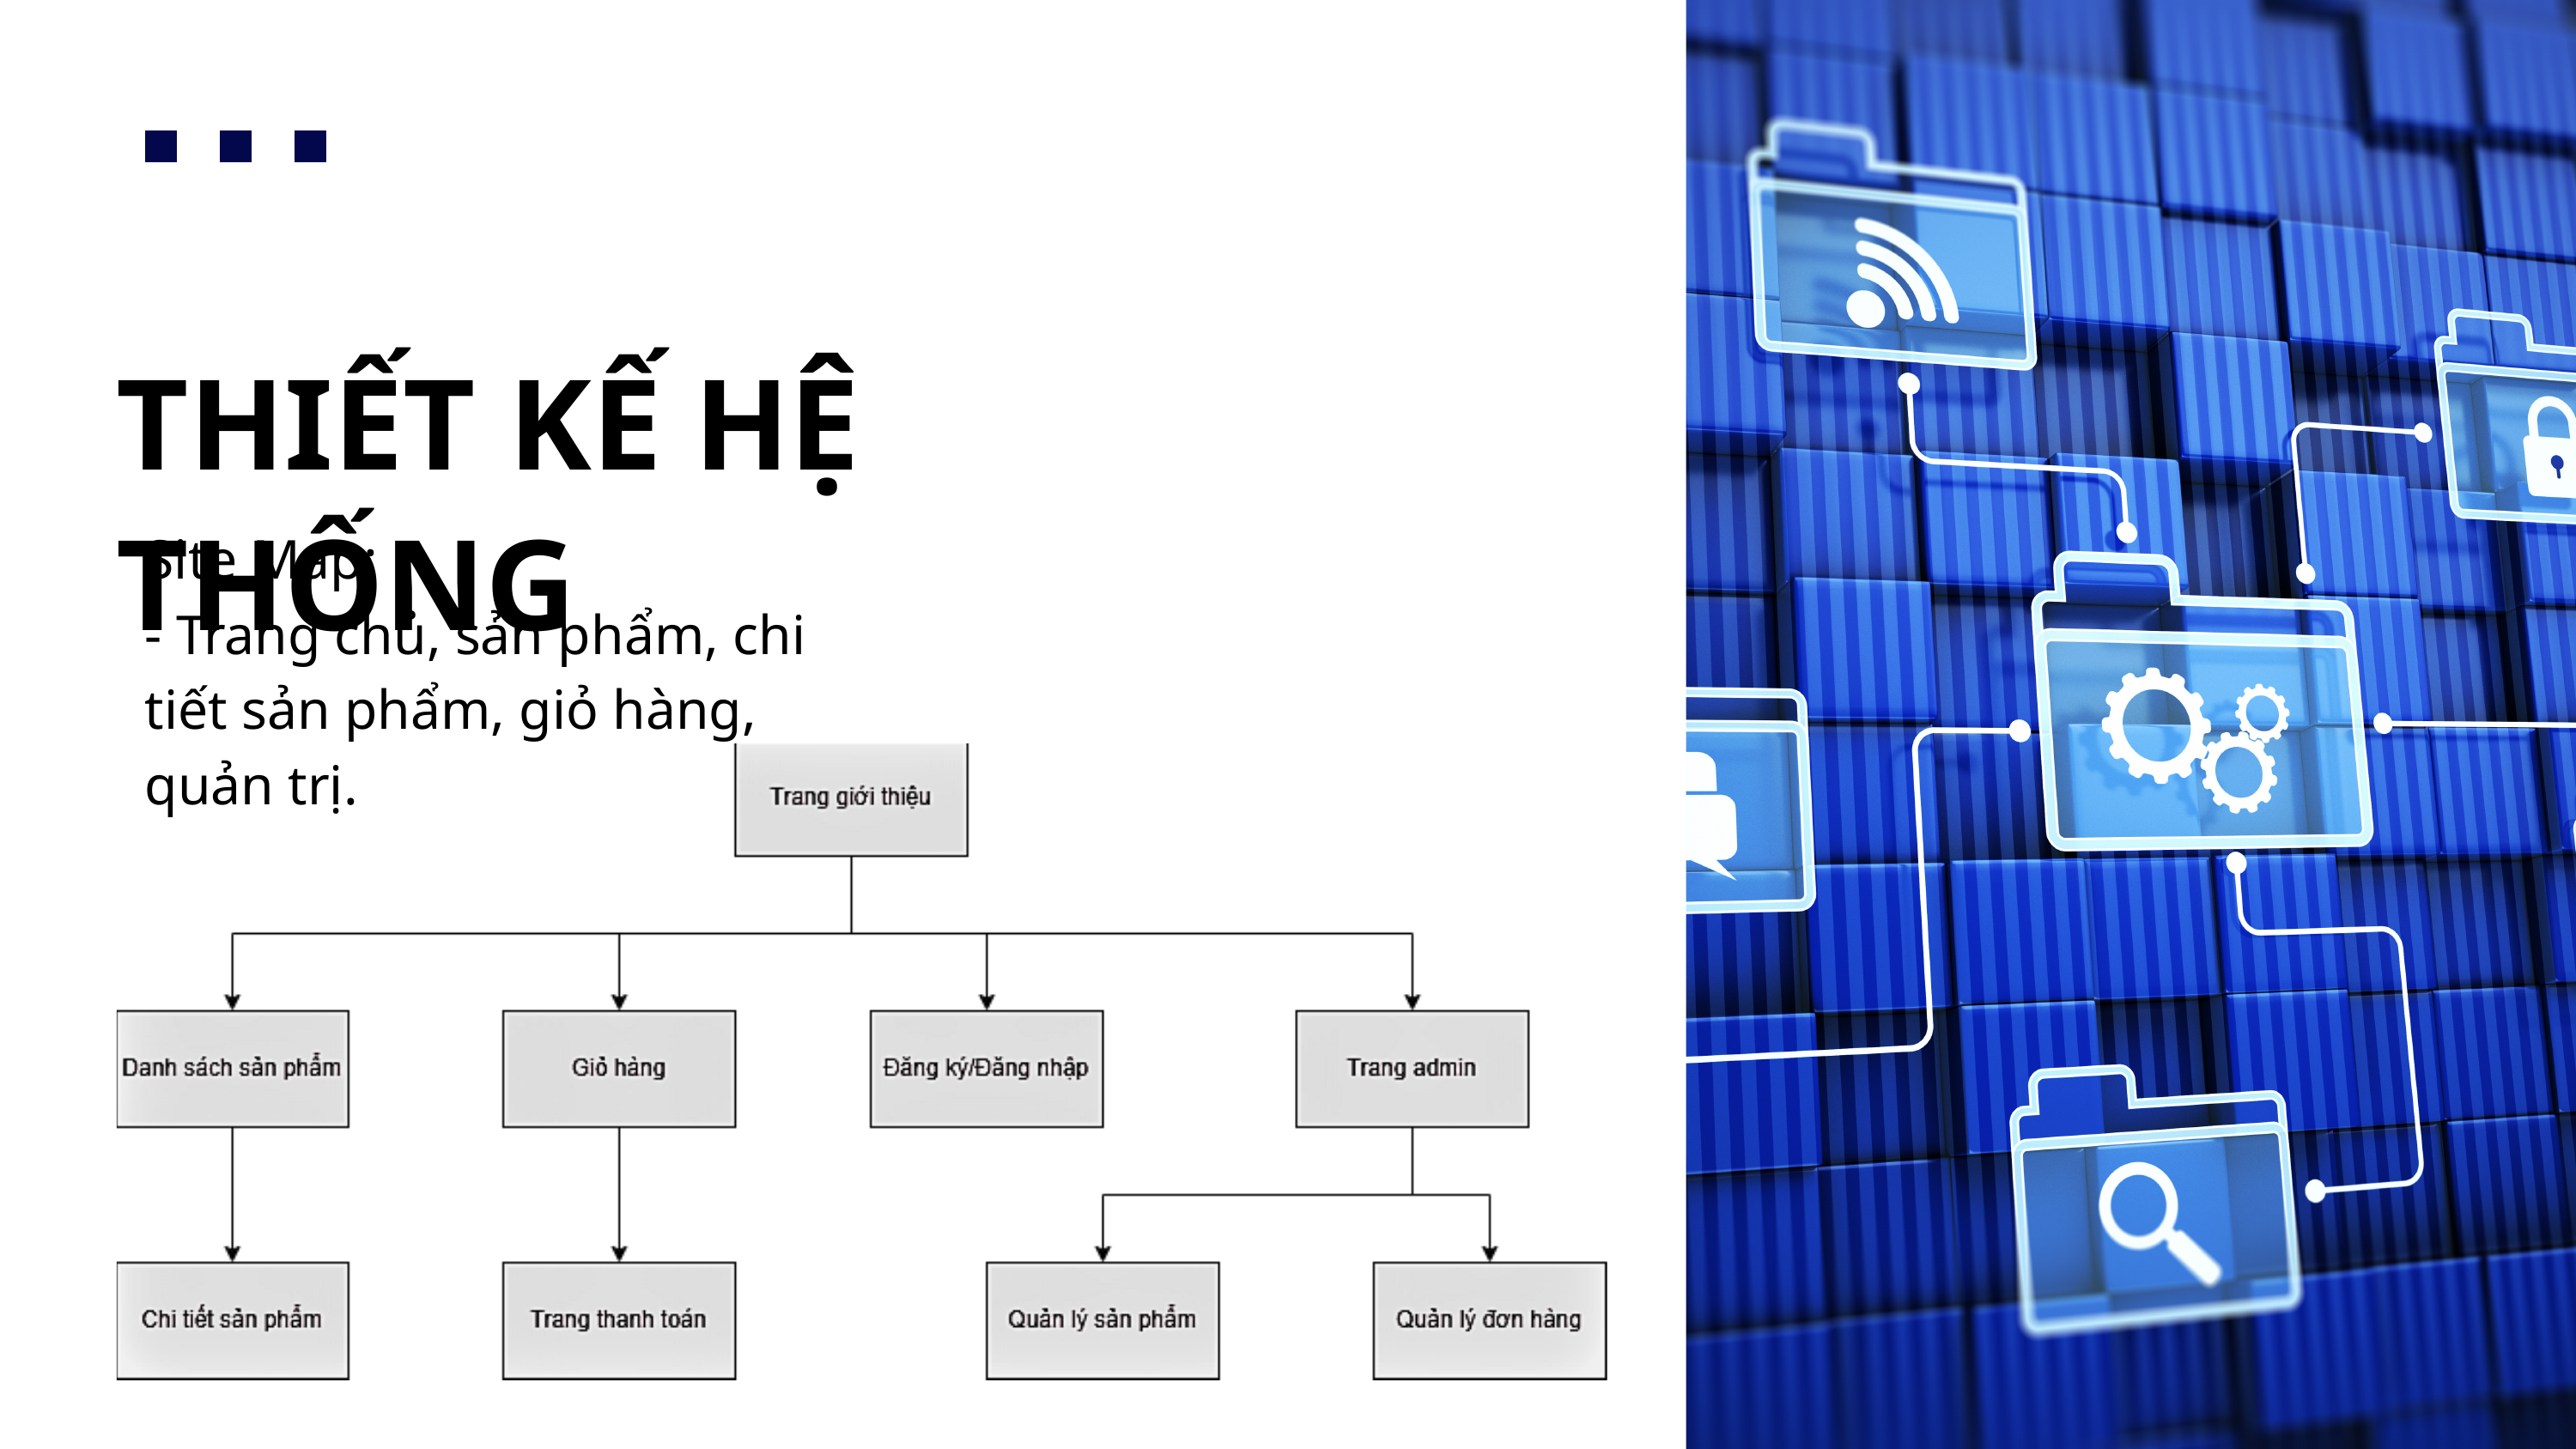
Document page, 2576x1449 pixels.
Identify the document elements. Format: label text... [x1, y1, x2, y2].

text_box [144, 130, 178, 163]
text_box Site Map: - Trang chủ, sản phẩm, chi tiết sản phẩm, giỏ hàng, quản trị. [144, 514, 832, 891]
text_box [116, 743, 1607, 1381]
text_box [1686, 0, 2576, 1449]
text_box THIẾT KẾ HỆ THỐNG [116, 334, 1288, 656]
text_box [219, 130, 252, 163]
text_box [294, 130, 327, 163]
